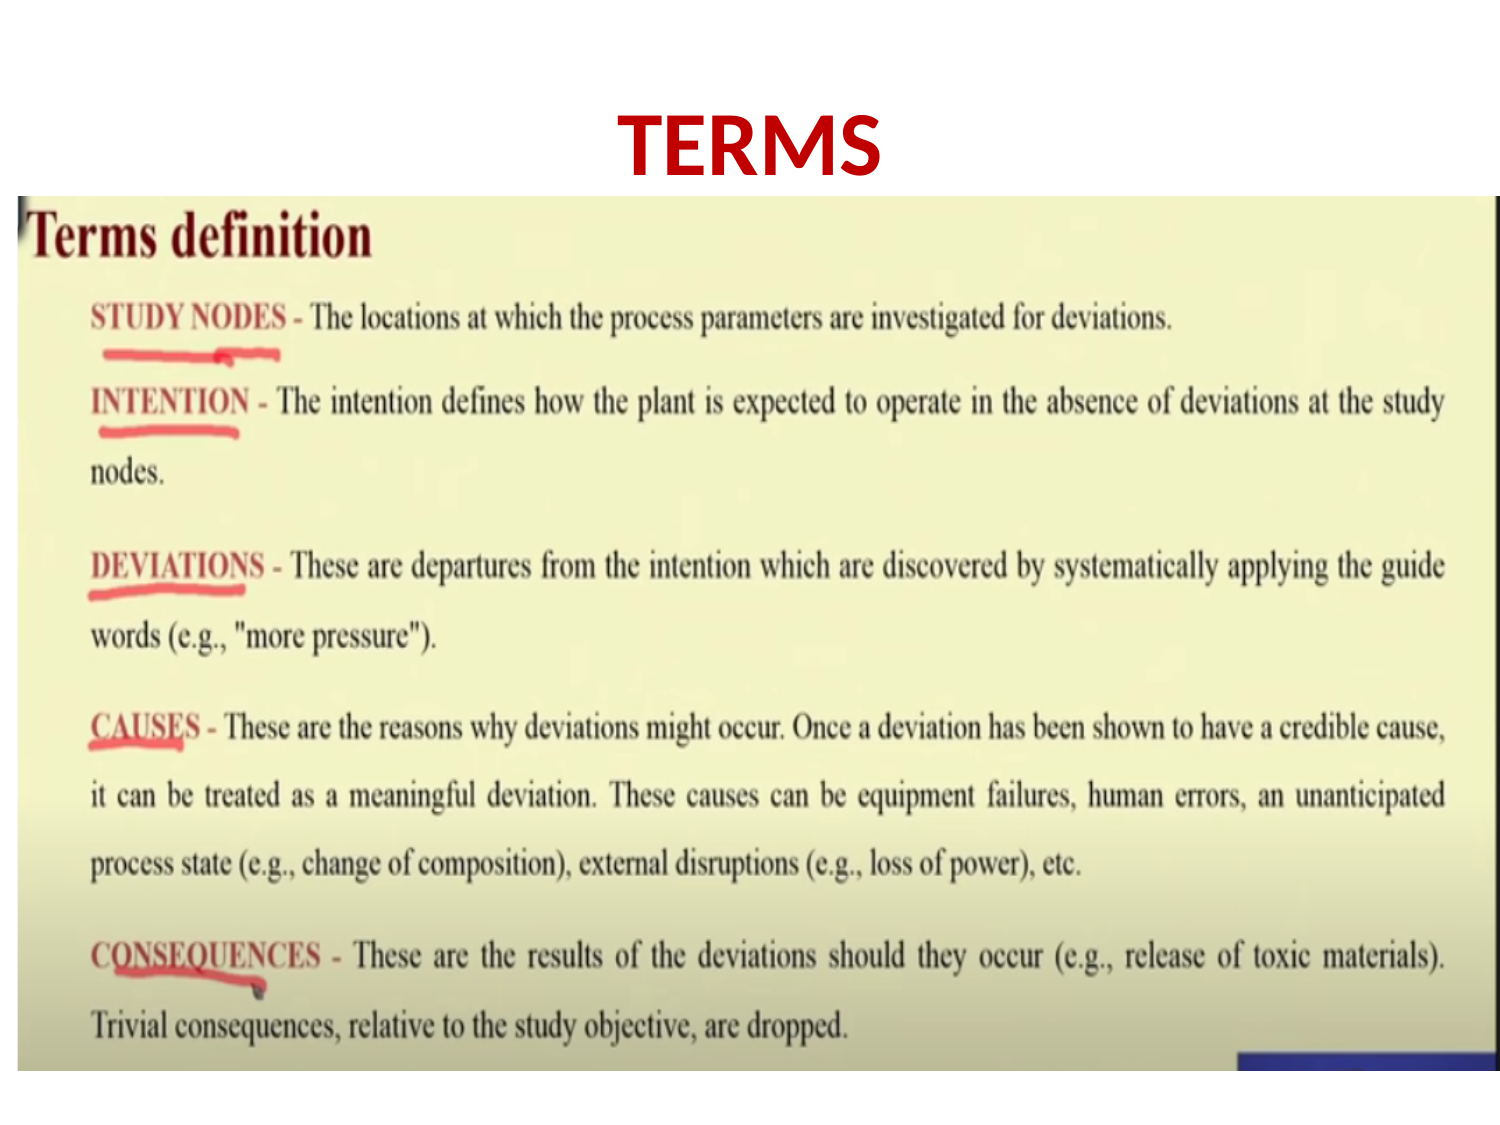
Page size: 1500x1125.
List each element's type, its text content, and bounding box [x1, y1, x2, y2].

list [17, 195, 1500, 1071]
title TERMS [75, 45, 1425, 193]
